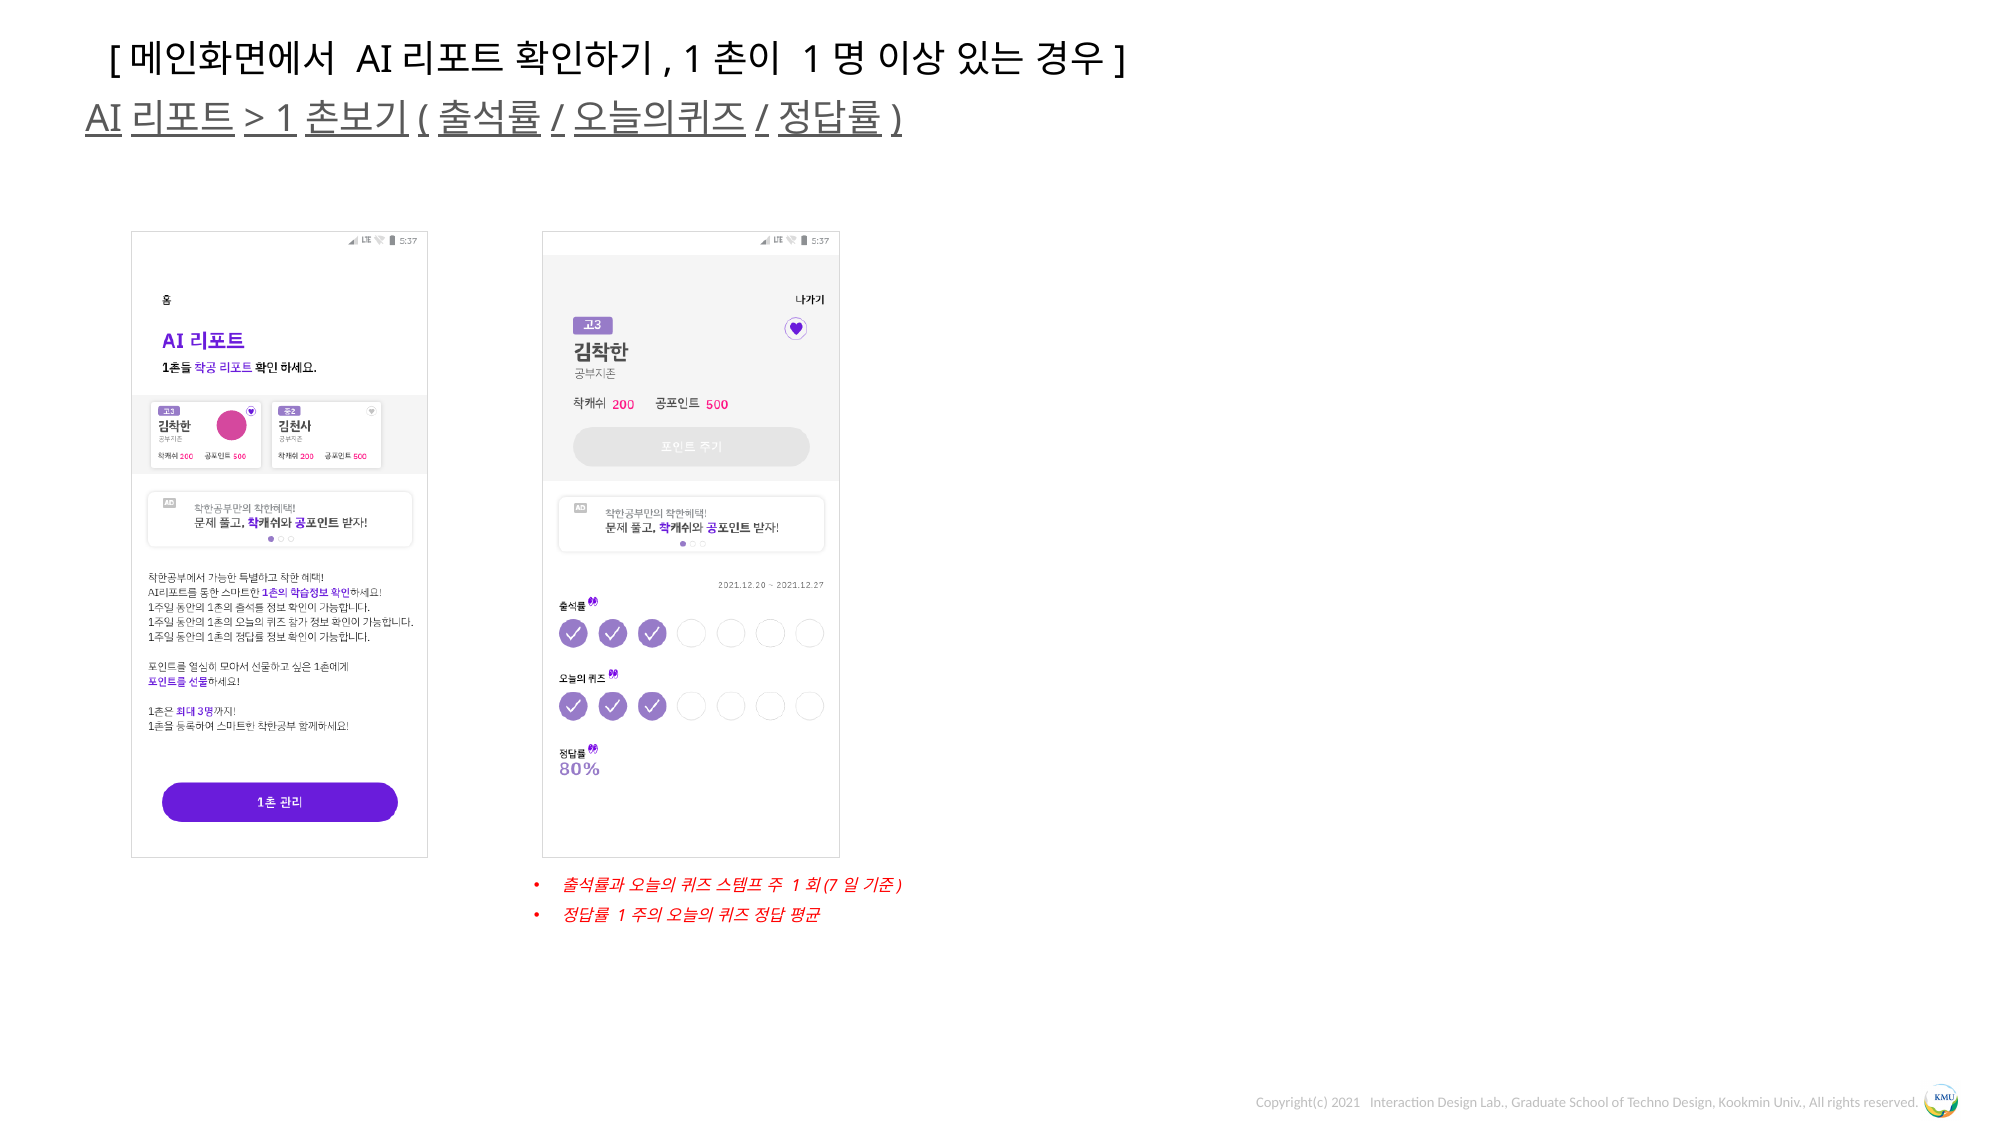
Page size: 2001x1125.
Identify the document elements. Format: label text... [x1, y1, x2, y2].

picture [542, 231, 840, 858]
text_box AI리포트> 1촌보기(출석률/오늘의퀴즈/정답률) [74, 88, 914, 145]
picture [131, 231, 428, 858]
text_box 출석률과 오늘의 퀴즈 스템프 주 1회(7일 기준) 정답률 1주의 오늘의 퀴즈 정답 평균 [519, 857, 917, 962]
text_box [메인화면에서 AI리포트 확인하기, 1촌이 1명 이상 있는 경우] [93, 27, 1142, 88]
picture [1920, 1080, 1961, 1121]
